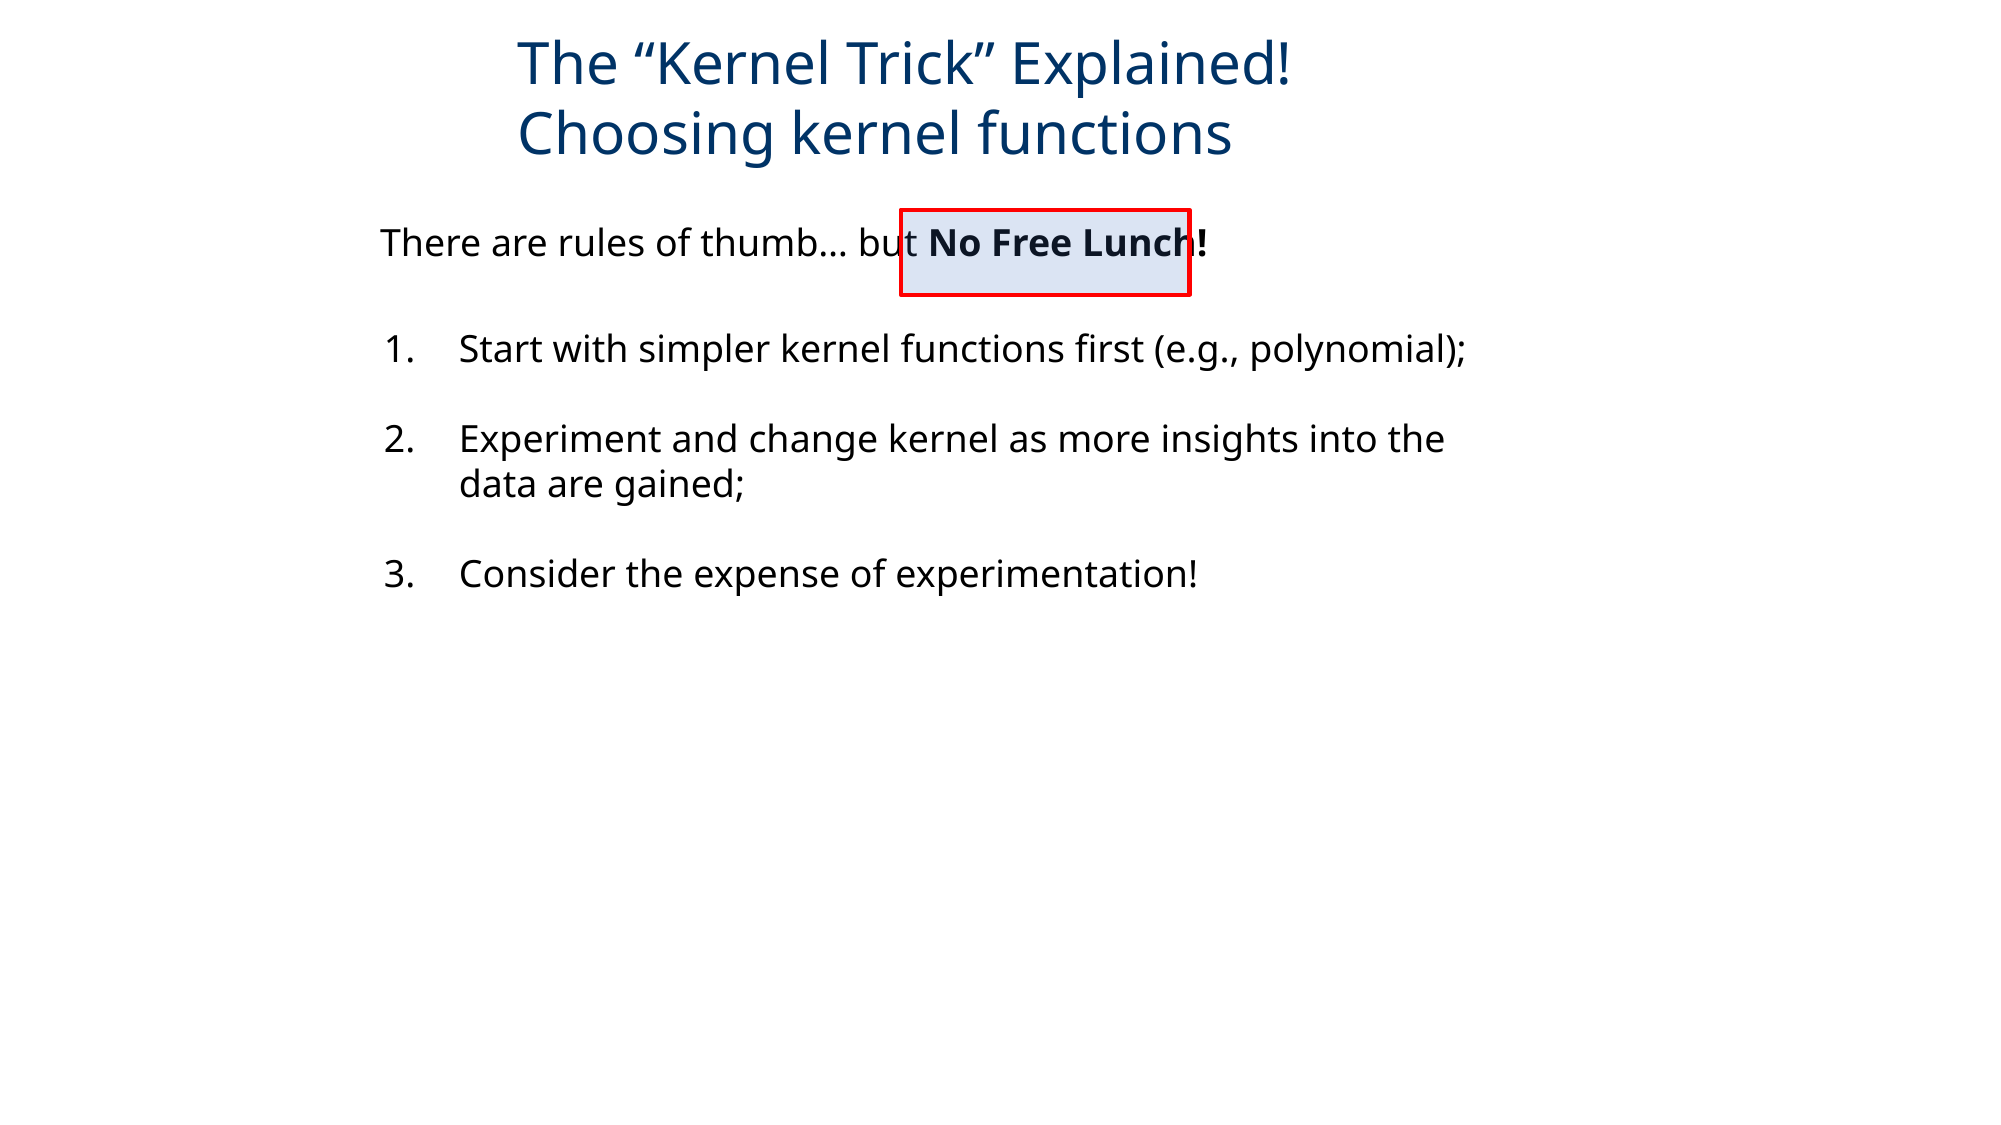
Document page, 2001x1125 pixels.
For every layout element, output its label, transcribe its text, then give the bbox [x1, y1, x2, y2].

text_box The “Kernel Trick” Explained! Choosing kernel functions [502, 18, 1435, 157]
text_box Start with simpler kernel functions first (e.g., polynomial); Experiment and change kernel as more insights into the data are gained; Consider the expense of experimentation! [369, 317, 1525, 602]
text_box There are rules of thumb… but No Free Lunch! [1190, 211, 1522, 272]
text_box There are rules of thumb… but No Free Lunch! [365, 211, 900, 272]
text_box [900, 209, 1190, 295]
